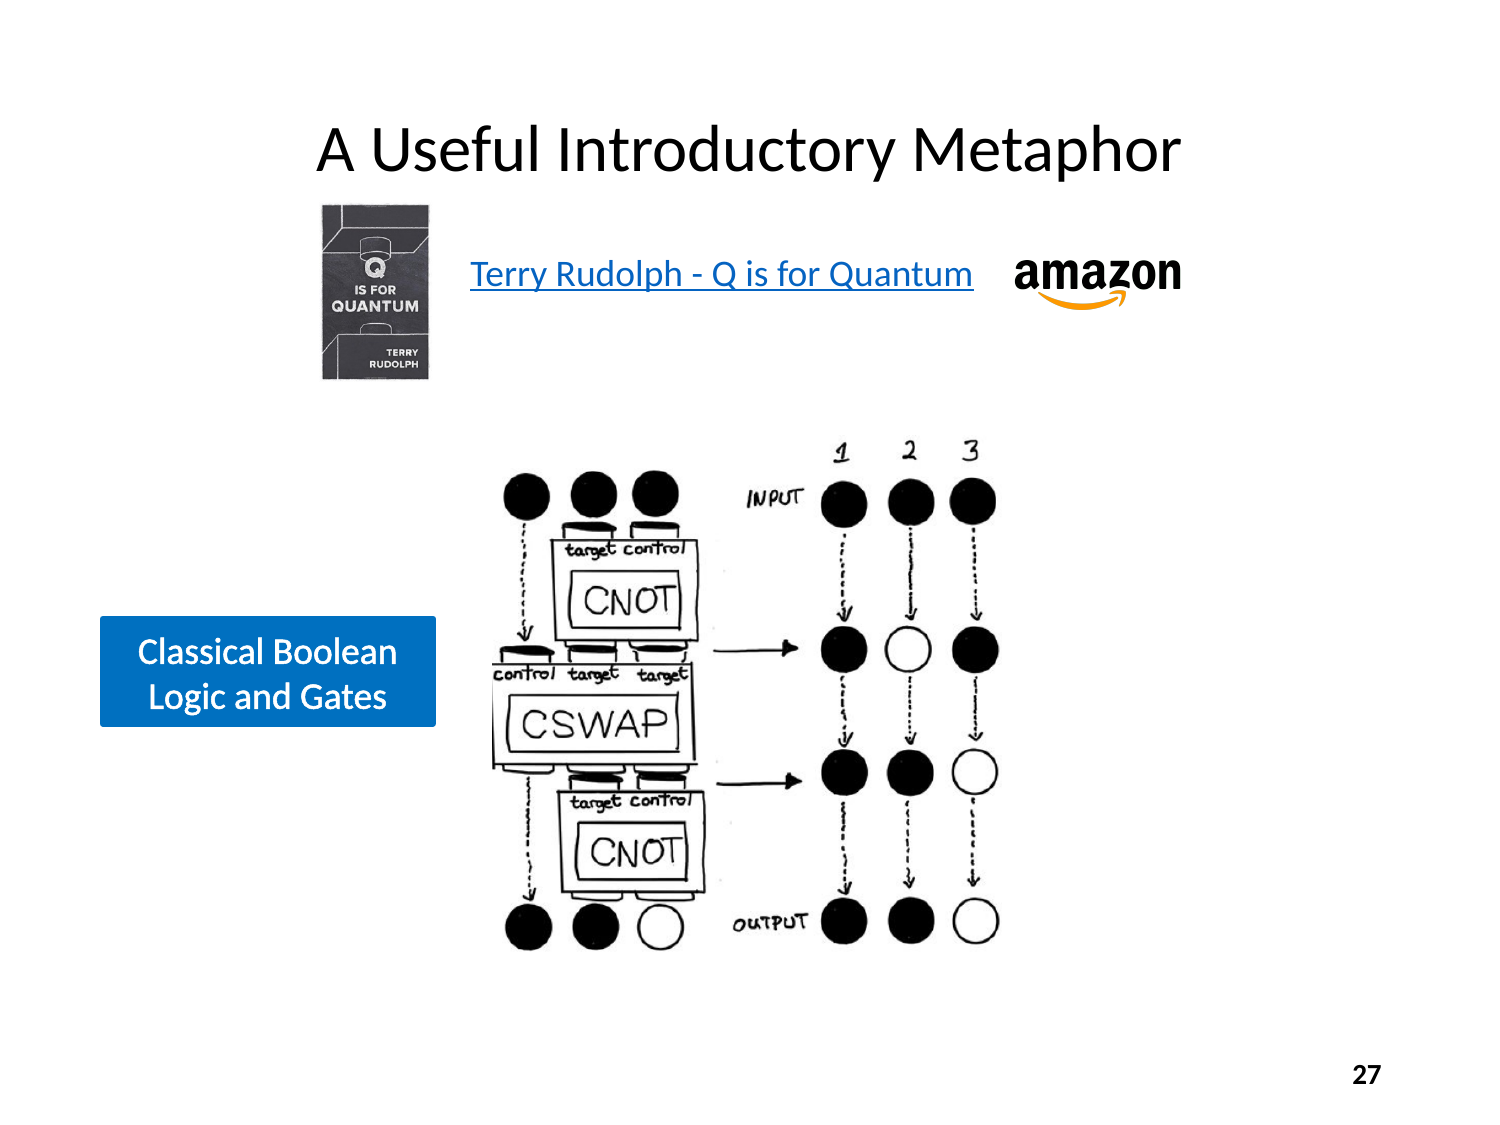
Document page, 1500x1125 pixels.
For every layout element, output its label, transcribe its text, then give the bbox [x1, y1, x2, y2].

title A Useful Introductory Metaphor [103, 59, 1397, 241]
slide_number 27 [1059, 1042, 1397, 1103]
text_box Classical Boolean Logic and Gates [102, 618, 433, 724]
picture [492, 422, 1008, 962]
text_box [319, 200, 1181, 382]
